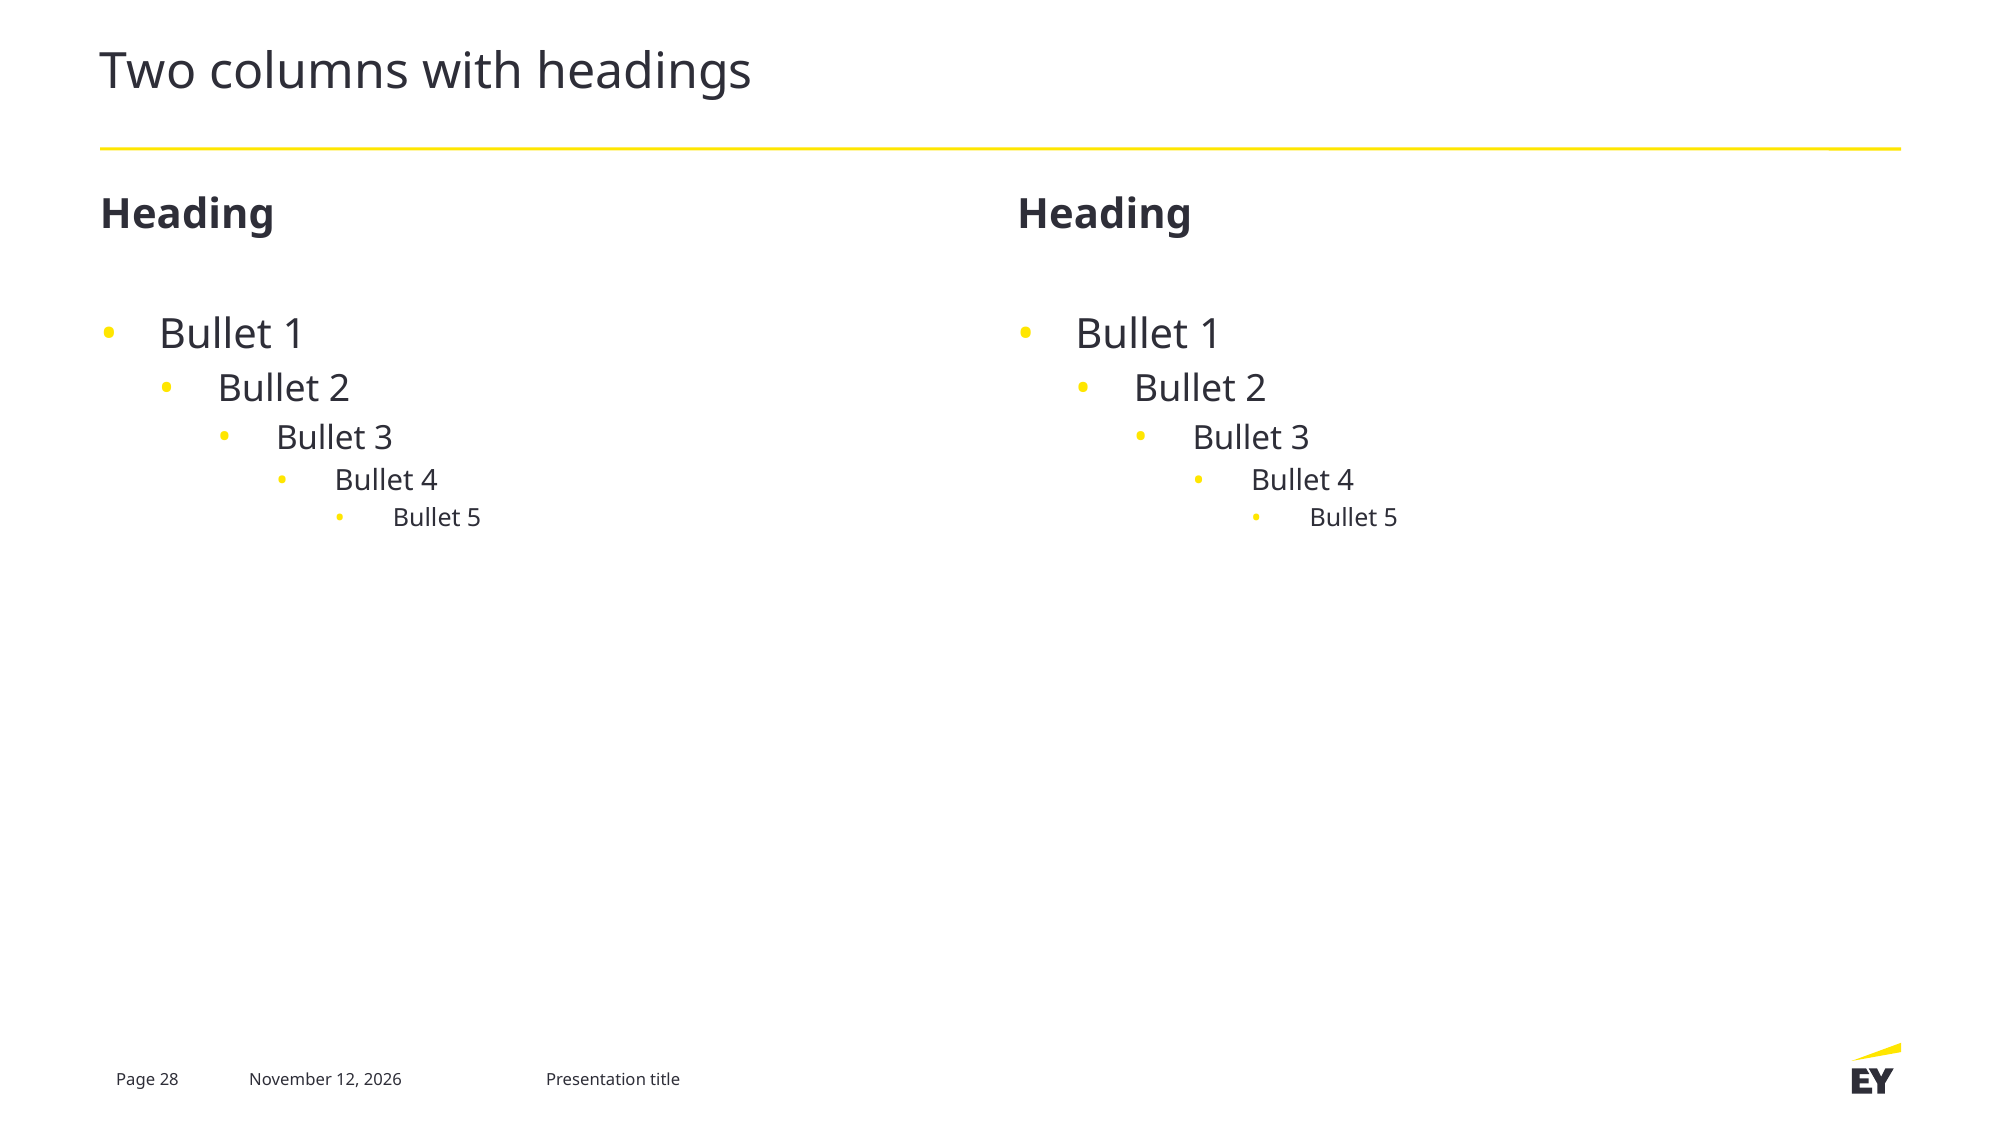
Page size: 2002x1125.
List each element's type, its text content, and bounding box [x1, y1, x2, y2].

list Bullet 1 Bullet 2 Bullet 3 Bullet 4 Bullet 5 [1016, 306, 1902, 1005]
list Bullet 1 Bullet 2 Bullet 3 Bullet 4 Bullet 5 [100, 306, 986, 1005]
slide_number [234, 1061, 430, 1092]
footer Presentation title [531, 1061, 1038, 1092]
list Heading [1016, 186, 1902, 292]
title Two columns with headings [100, 48, 1901, 146]
slide_number Page 28 [101, 1061, 211, 1092]
list Heading [100, 186, 985, 292]
